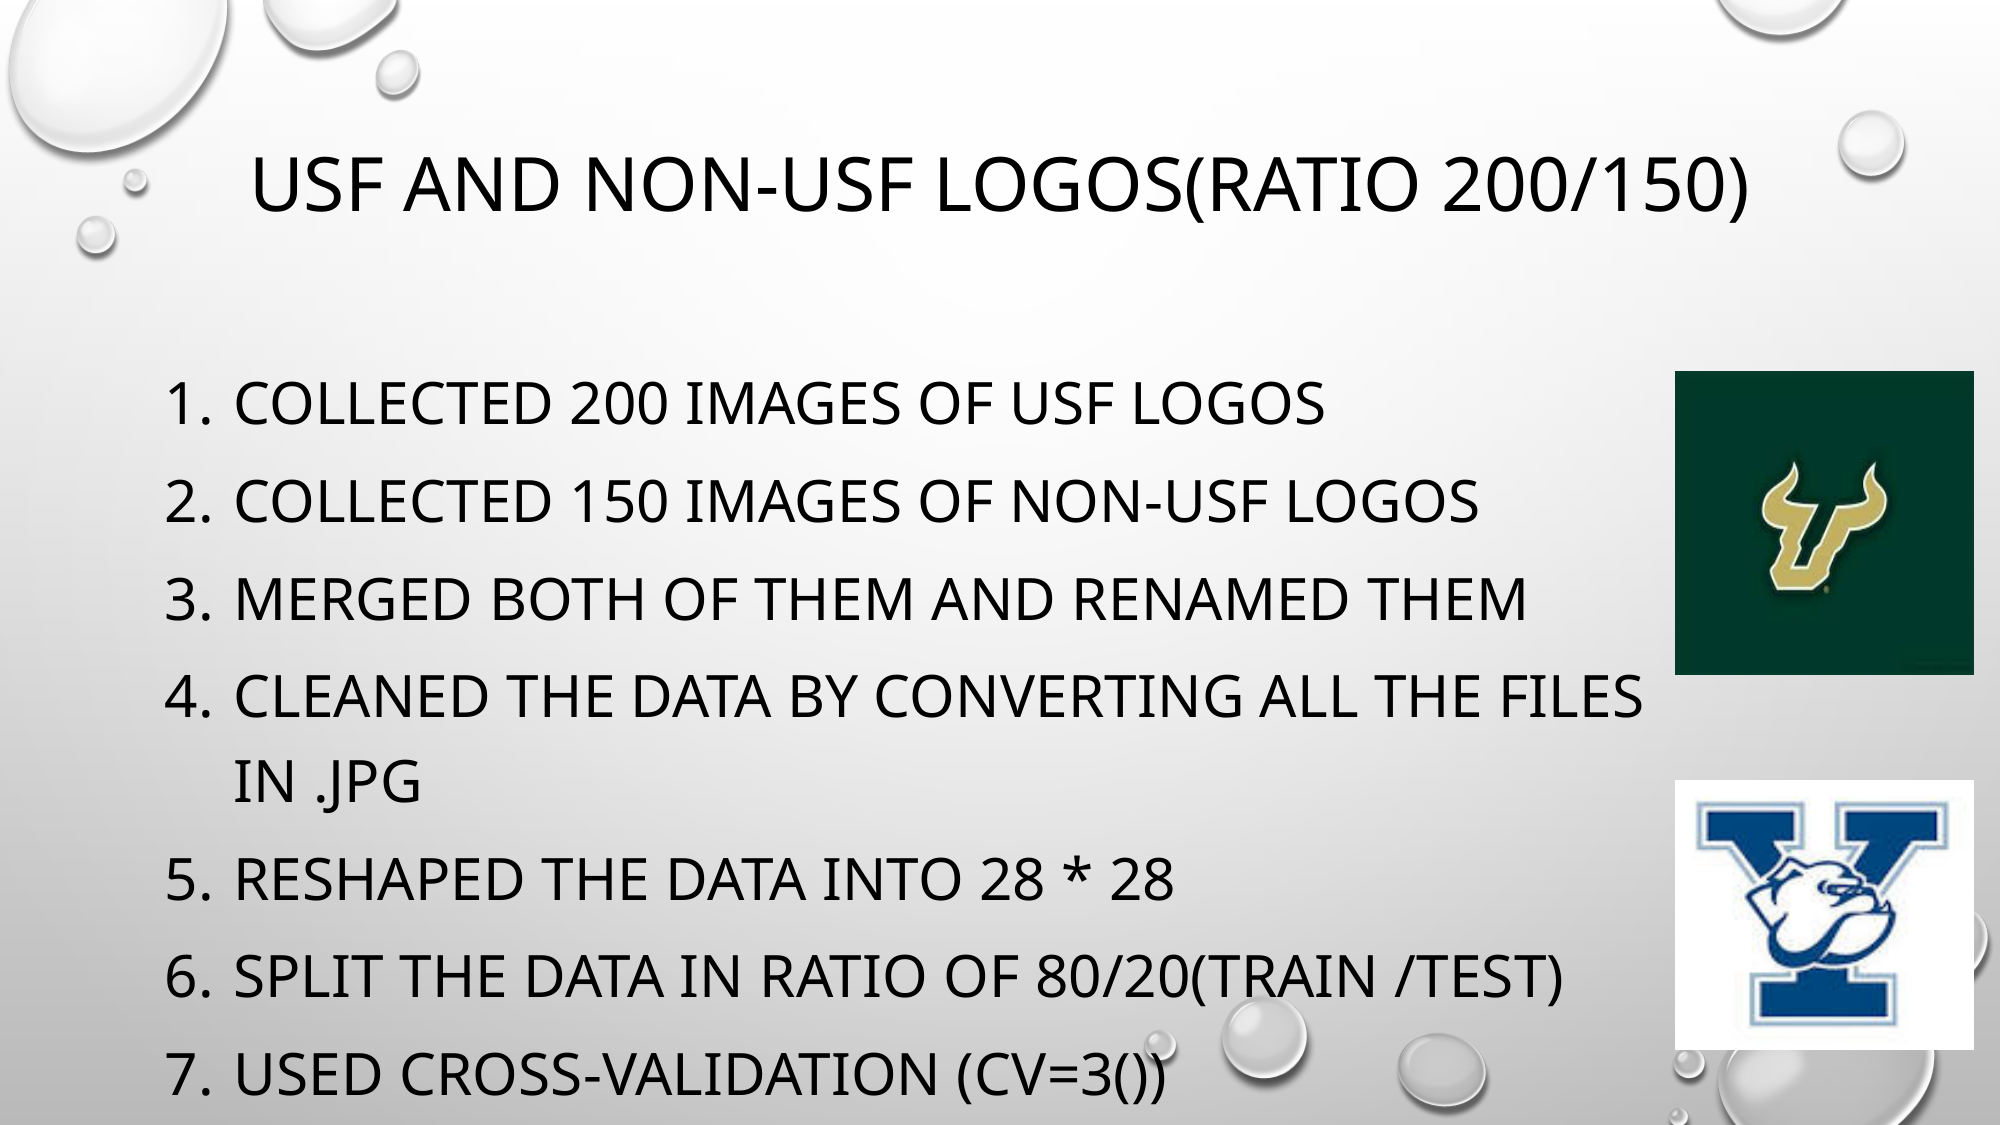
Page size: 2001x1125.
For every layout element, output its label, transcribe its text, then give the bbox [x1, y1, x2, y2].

list Collected 200 images of usf logos Collected 150 images of non-usf logos Merged both of them and renamed them Cleaned the data by converting all the files in .jpg Reshaped the data into 28 * 28 Split the data in ratio of 80/20(train /test) Used cross-validation (cv=3()) [149, 344, 1850, 1125]
picture [0, 0, 2000, 1125]
title USF AND NON-USF LOGOS(RATIO 200/150) [149, 101, 1851, 364]
